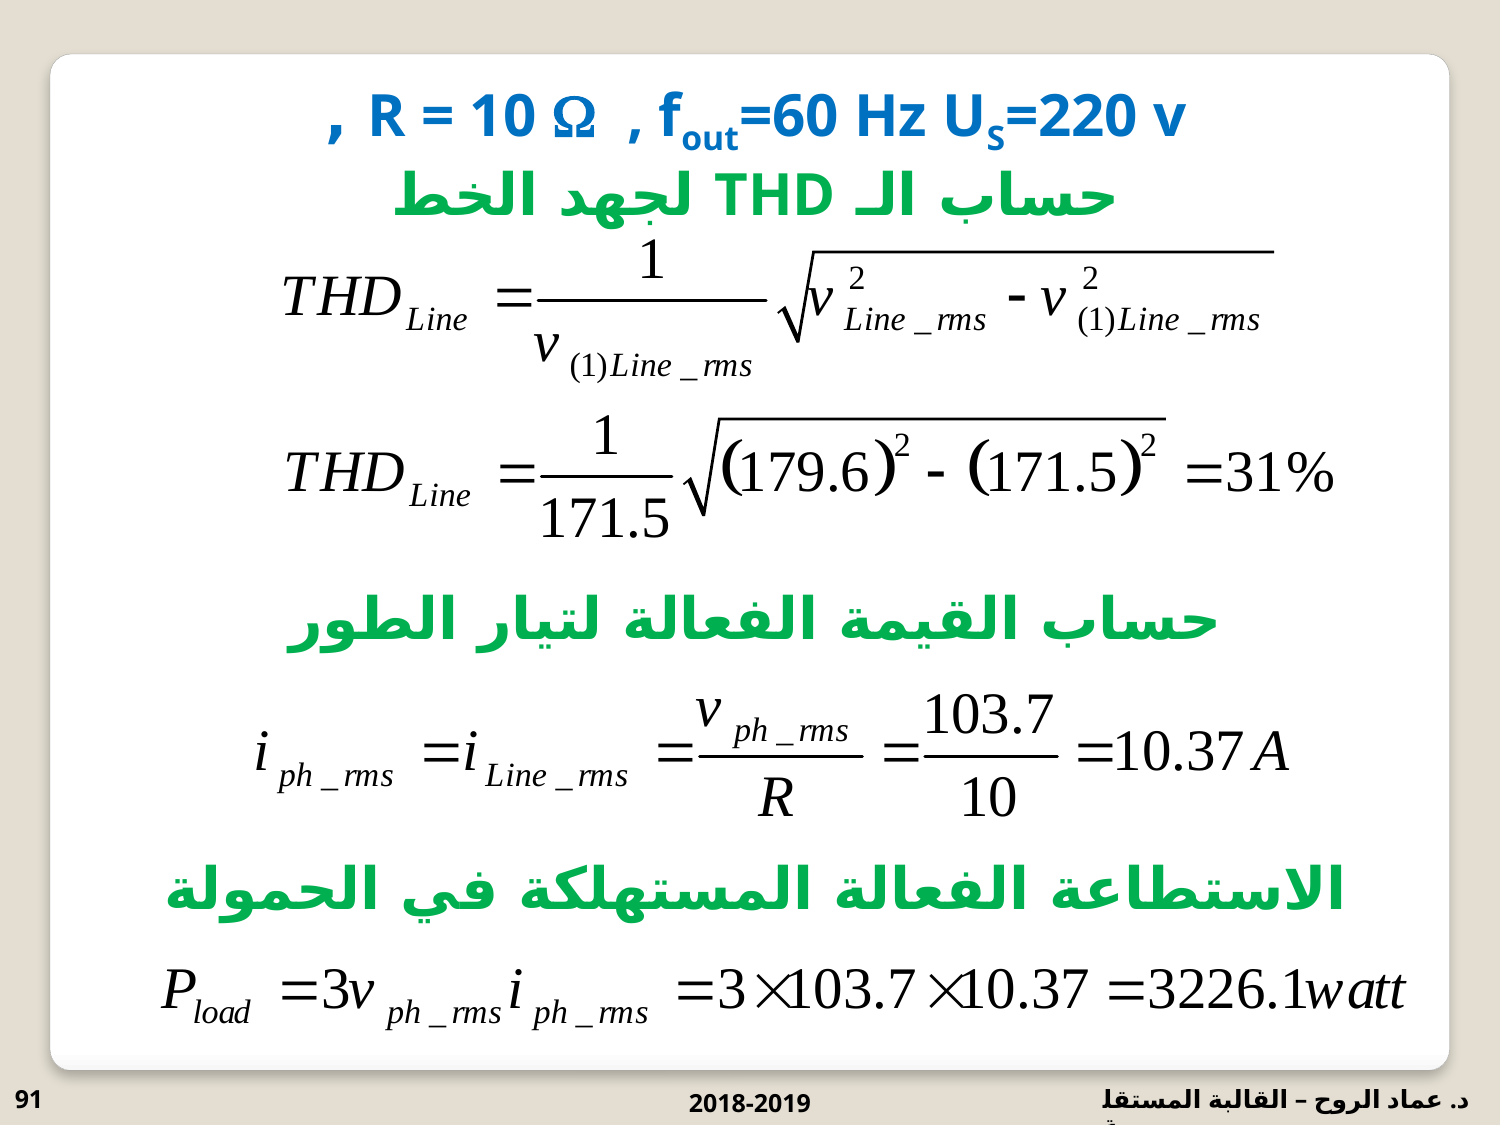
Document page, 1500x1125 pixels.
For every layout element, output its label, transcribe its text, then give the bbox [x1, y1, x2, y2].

footer د. عماد الروح – القالبة المستقلة [1089, 1065, 1500, 1125]
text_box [284, 398, 1348, 551]
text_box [152, 948, 1426, 1043]
text_box حساب القيمة الفعالة لتيار الطور [70, 574, 1442, 659]
text_box R = 10  , fout=60 Hz US=220 v , حساب الـ THD لجهد الخط [70, 70, 1442, 235]
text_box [280, 222, 1286, 394]
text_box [245, 667, 1307, 830]
text_box الاستطاعة الفعالة المستهلكة في الحمولة [70, 843, 1442, 929]
slide_number 2018-2019 [562, 1065, 938, 1125]
slide_number 91 [0, 1065, 106, 1125]
